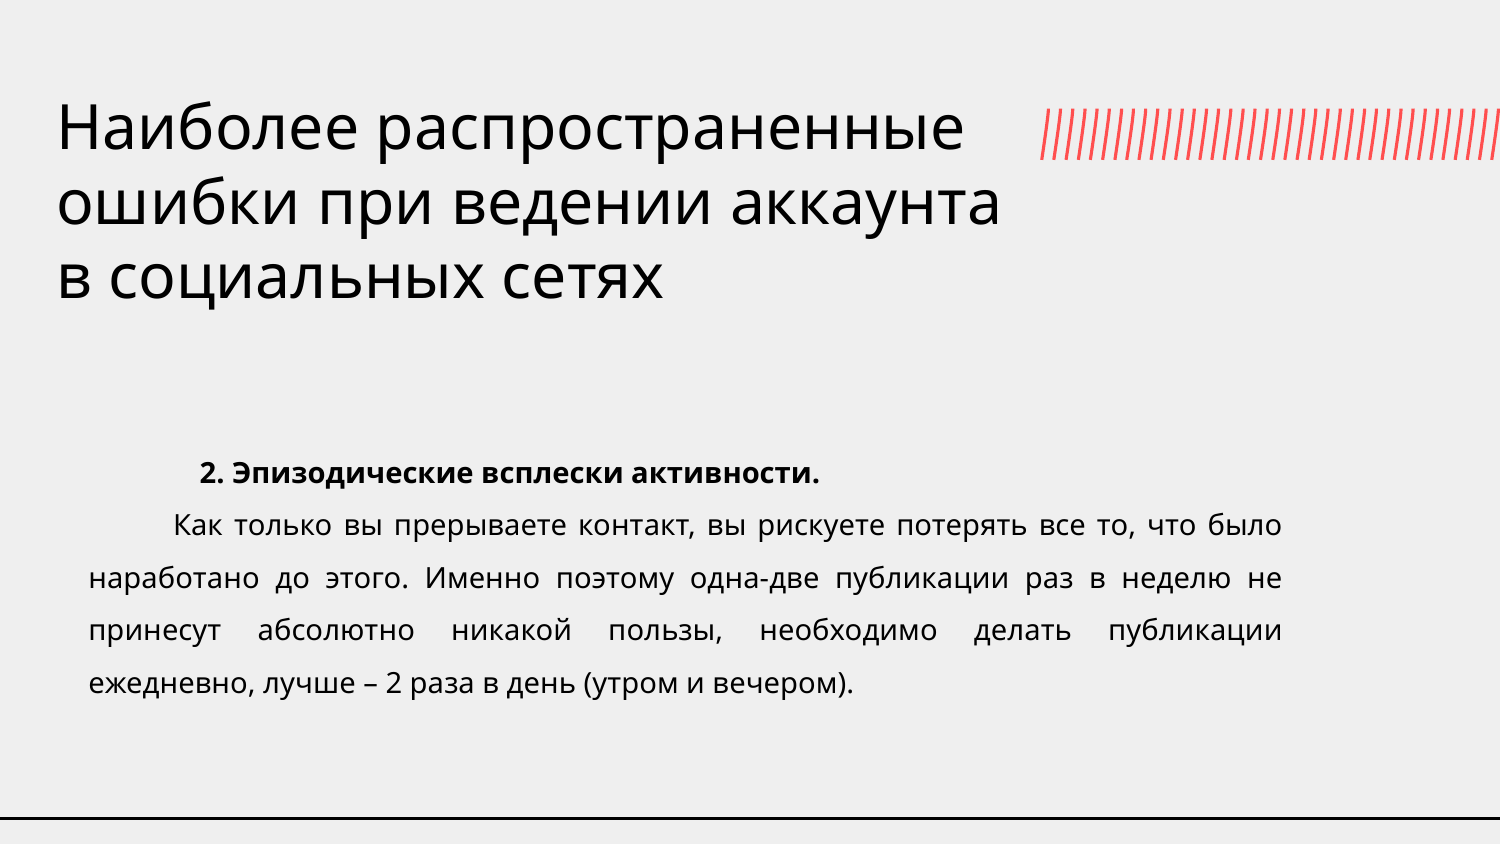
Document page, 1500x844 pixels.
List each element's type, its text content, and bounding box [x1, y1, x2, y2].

title Наиболее распространенные ошибки при ведении аккаунта в социальных сетях [41, 71, 1031, 166]
text_box 2. Эпизодические всплески активности. Как только вы прерываете контакт, вы рискуете потерять все то, что было наработано до этого. Именно поэтому одна-две публикации раз в неделю не принесут абсолютно никакой пользы, необходимо делать публикации ежедневно, лучше – 2 раза в день (утром и вечером). [73, 525, 1299, 663]
